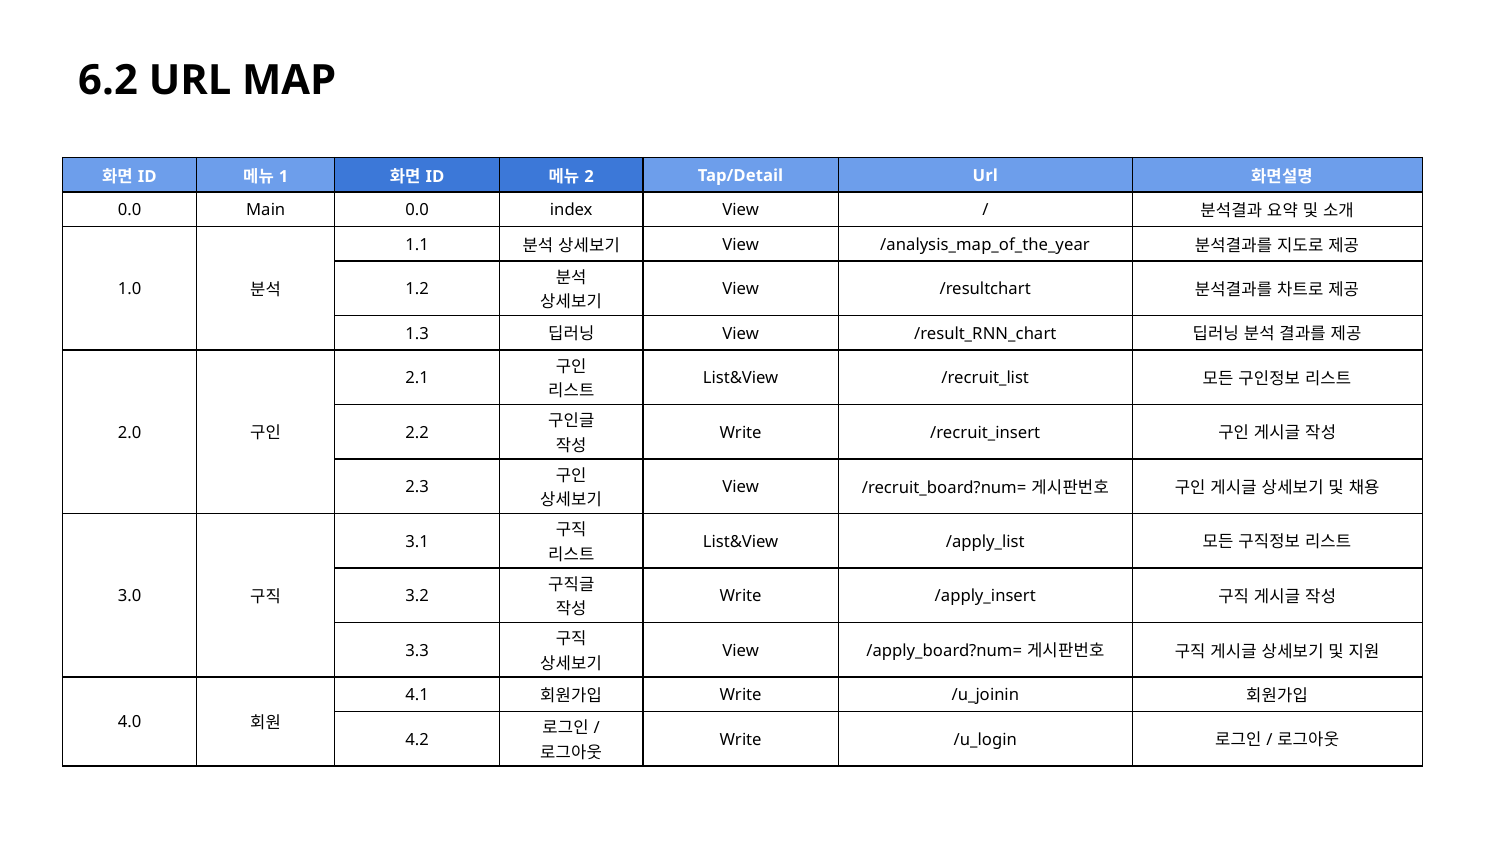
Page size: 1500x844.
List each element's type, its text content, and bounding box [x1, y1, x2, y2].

table_cell 회원 [197, 678, 334, 765]
table_cell 딥러닝 [500, 316, 642, 349]
table_cell /recruit_insert [839, 405, 1132, 458]
table_header Tap/Detail [644, 158, 838, 191]
table_cell 구인 상세보기 [500, 460, 642, 513]
table_cell /apply_list [839, 514, 1132, 567]
table_header 메뉴2 [500, 158, 642, 191]
table_header 화면설명 [1133, 158, 1422, 191]
table_cell index [500, 193, 642, 226]
table_cell 딥러닝 분석 결과를 제공 [1133, 316, 1422, 349]
table_cell 2.3 [335, 460, 499, 513]
table_cell 3.1 [335, 514, 499, 567]
table_cell 분석결과 요약 및 소개 [1133, 193, 1422, 226]
table_cell 회원가입 [500, 678, 642, 711]
table_cell /apply_insert [839, 569, 1132, 622]
table_cell 1.1 [335, 227, 499, 260]
table_cell 모든 구직정보 리스트 [1133, 514, 1422, 567]
table_cell Write [644, 678, 838, 711]
table_cell /analysis_map_of_the_year [839, 227, 1132, 260]
table_cell /u_login [839, 712, 1132, 765]
table_cell 구인 리스트 [500, 351, 642, 404]
table_cell /apply_board?num=게시판번호 [839, 623, 1132, 676]
table_cell 분석 [197, 227, 334, 349]
table_cell 4.0 [63, 678, 196, 765]
title 6.2 URL MAP [52, 38, 1456, 114]
table_cell 로그인/ 로그아웃 [500, 712, 642, 765]
table_header 화면ID [63, 158, 196, 191]
table_cell View [644, 623, 838, 676]
table_cell 로그인/로그아웃 [1133, 712, 1422, 765]
table_cell /u_joinin [839, 678, 1132, 711]
table_cell 구인 [197, 351, 334, 513]
table_cell 분석결과를 차트로 제공 [1133, 262, 1422, 315]
table_cell 회원가입 [1133, 678, 1422, 711]
table_cell 2.1 [335, 351, 499, 404]
table_header 화면ID [335, 158, 499, 191]
table_cell 구직 게시글 작성 [1133, 569, 1422, 622]
table_cell 2.0 [63, 351, 196, 513]
table_cell View [644, 460, 838, 513]
table_cell 4.2 [335, 712, 499, 765]
table_cell View [644, 316, 838, 349]
table_cell /recruit_list [839, 351, 1132, 404]
table_cell /recruit_board?num=게시판번호 [839, 460, 1132, 513]
table_cell Write [644, 569, 838, 622]
table_cell List&View [644, 351, 838, 404]
table_cell 2.2 [335, 405, 499, 458]
table_cell 구인 게시글 작성 [1133, 405, 1422, 458]
table_cell 3.2 [335, 569, 499, 622]
table_cell View [644, 227, 838, 260]
table_cell Write [644, 712, 838, 765]
table_cell 1.2 [335, 262, 499, 315]
table_cell 1.3 [335, 316, 499, 349]
table_cell 구직 게시글 상세보기 및 지원 [1133, 623, 1422, 676]
table_cell List&View [644, 514, 838, 567]
table_cell 분석 상세보기 [500, 262, 642, 315]
table_cell /result_RNN_chart [839, 316, 1132, 349]
table_cell 0.0 [63, 193, 196, 226]
table_cell 모든 구인정보 리스트 [1133, 351, 1422, 404]
table_cell 3.3 [335, 623, 499, 676]
table_header Url [839, 158, 1132, 191]
table_cell 구직 [197, 514, 334, 676]
table_header 메뉴1 [197, 158, 334, 191]
table_cell 0.0 [335, 193, 499, 226]
table_cell 구직 리스트 [500, 514, 642, 567]
table_cell Main [197, 193, 334, 226]
table_cell 3.0 [63, 514, 196, 676]
table_cell 분석 상세보기 [500, 227, 642, 260]
table_cell 분석결과를 지도로 제공 [1133, 227, 1422, 260]
table_cell View [644, 193, 838, 226]
table_cell / [839, 193, 1132, 226]
table_cell 구직글 작성 [500, 569, 642, 622]
table_cell /resultchart [839, 262, 1132, 315]
table_cell 구인글 작성 [500, 405, 642, 458]
table_cell View [644, 262, 838, 315]
table_cell Write [644, 405, 838, 458]
table_cell 4.1 [335, 678, 499, 711]
table_cell 구인 게시글 상세보기 및 채용 [1133, 460, 1422, 513]
table_cell 구직 상세보기 [500, 623, 642, 676]
table_cell 1.0 [63, 227, 196, 349]
